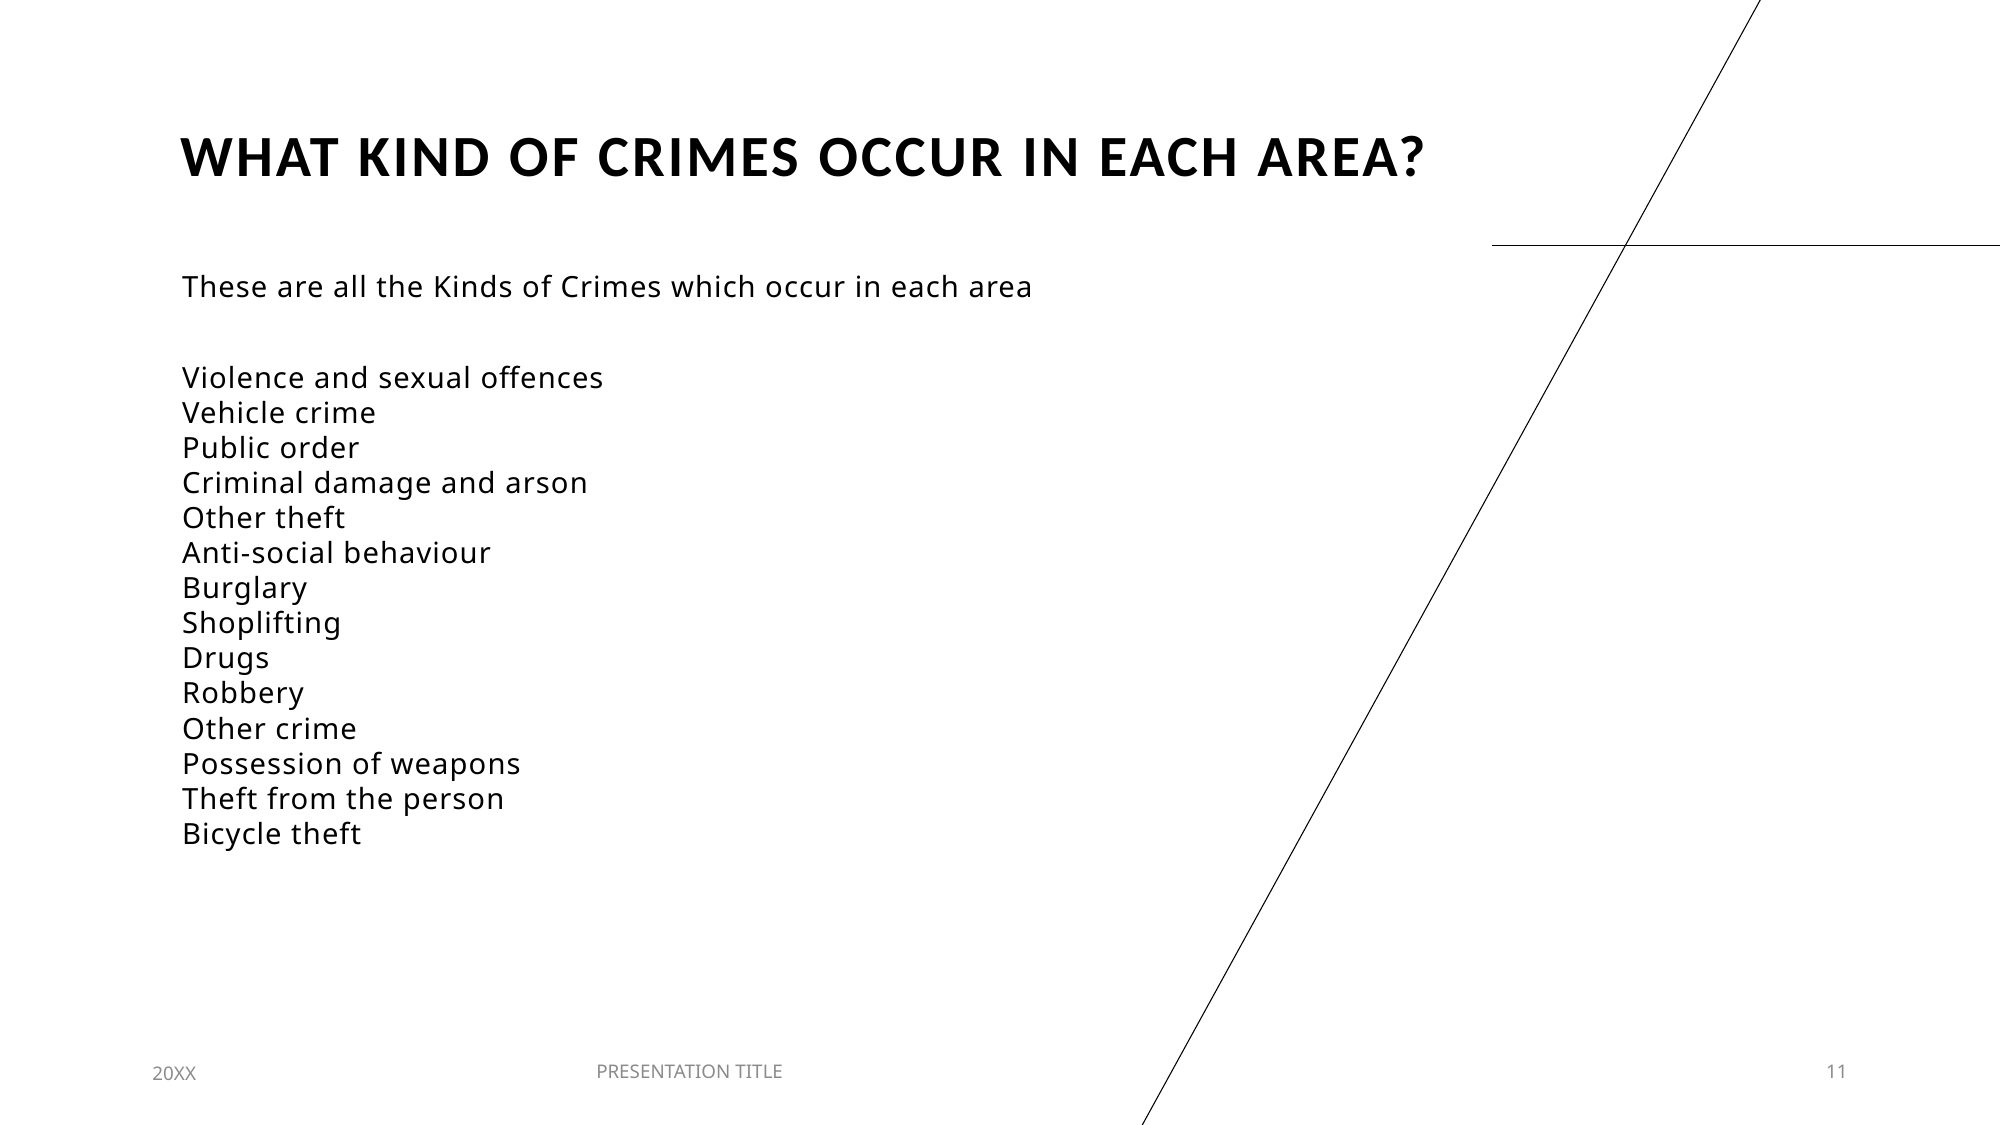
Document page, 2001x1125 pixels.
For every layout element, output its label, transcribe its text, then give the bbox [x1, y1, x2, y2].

title WHAT KIND OF CRIMES OCCUR IN EACH AREA? [83, 80, 1553, 266]
footer PRESENTATION TITLE [404, 1042, 975, 1103]
slide_number 20XX [137, 1042, 338, 1103]
list These are all the Kinds of Crimes which occur in each area Violence and sexual offences Vehicle crime Public order Criminal damage and arson Other theft Anti-social behaviour Burglary Shoplifting Drugs Robbery Other crime Possession of weapons Theft from the person Bicycle theft [167, 260, 1788, 1014]
slide_number 11 [1412, 1042, 1863, 1103]
